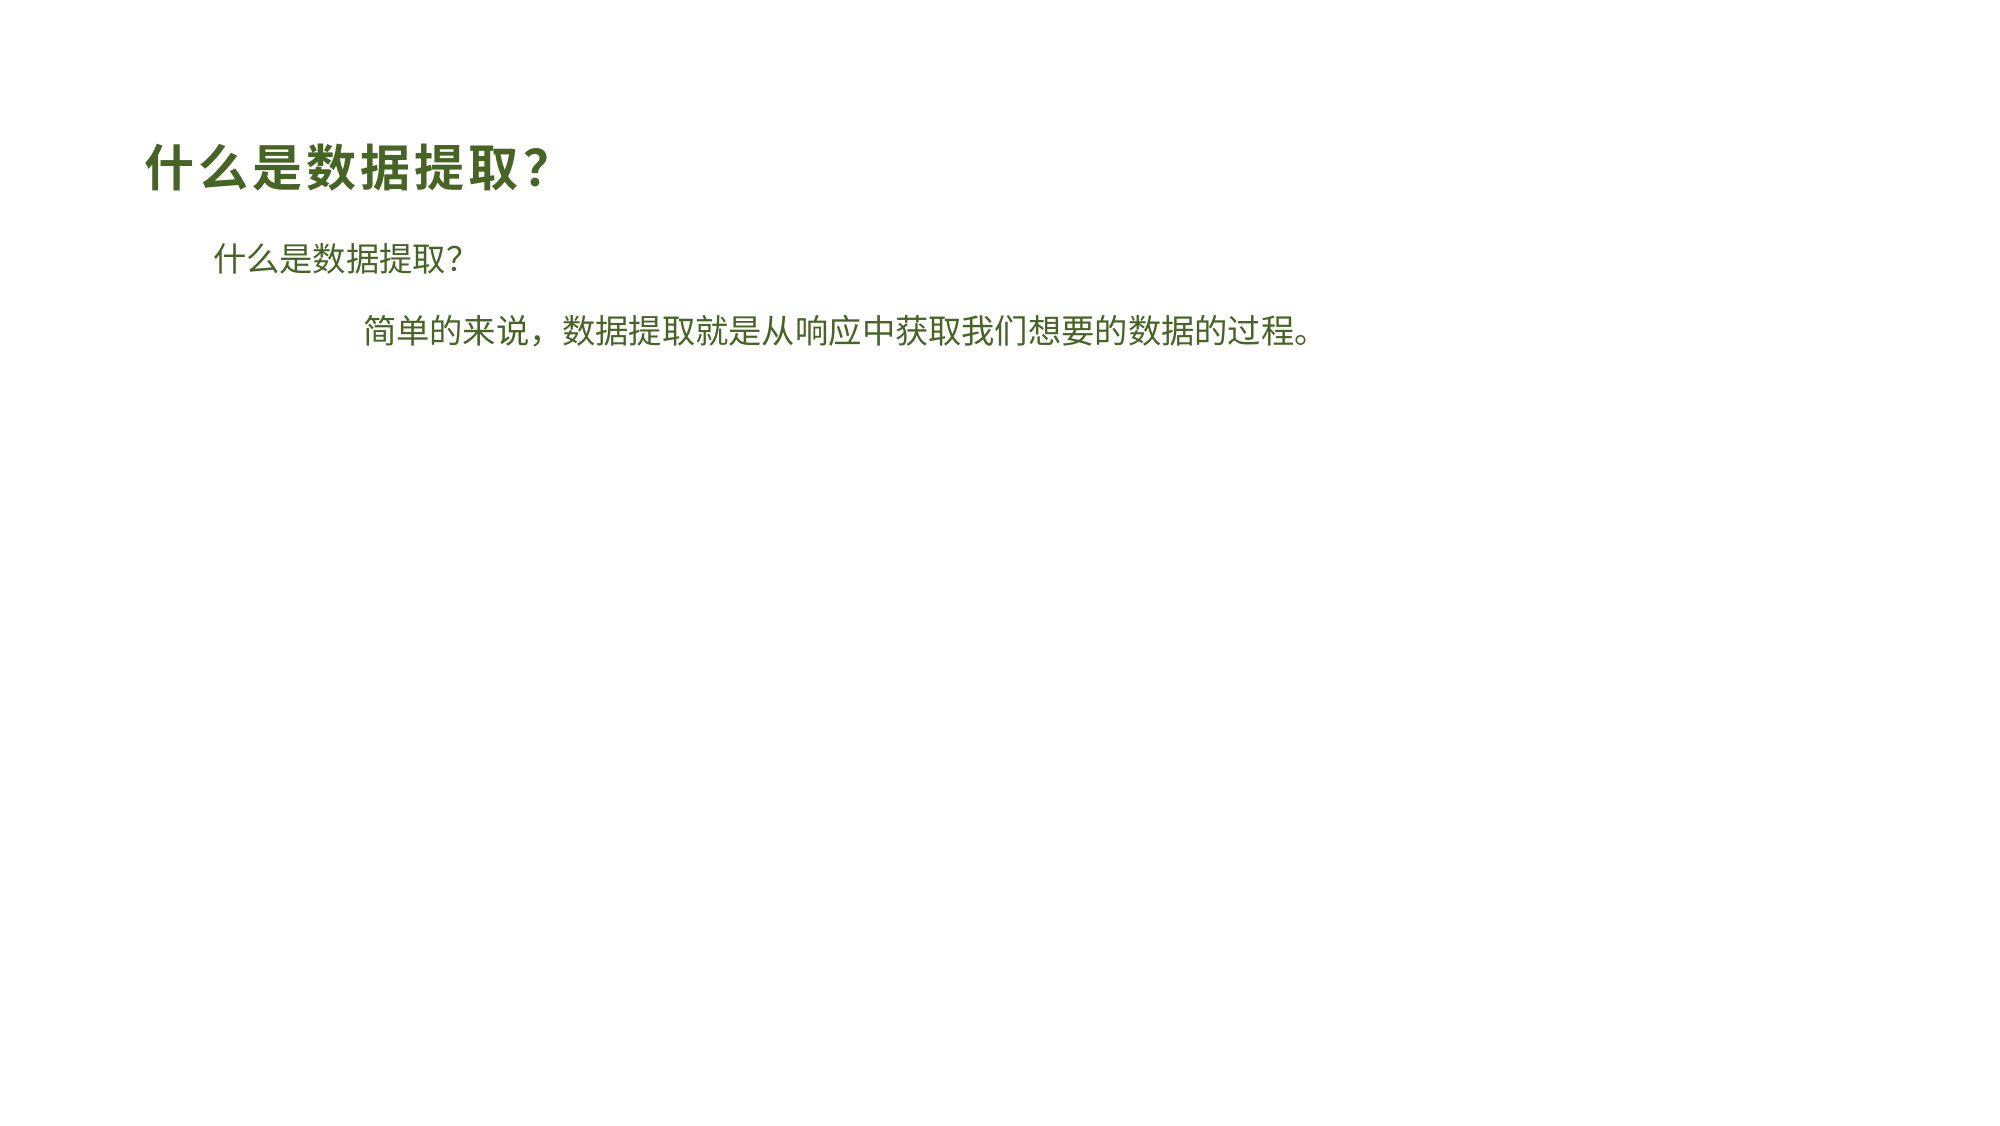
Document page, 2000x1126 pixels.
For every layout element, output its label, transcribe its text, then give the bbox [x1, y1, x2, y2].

title 什么是数据提取？ [127, 130, 1908, 204]
text_box 什么是数据提取？ 简单的来说，数据提取就是从响应中获取我们想要的数据的过程。 [198, 211, 1868, 358]
